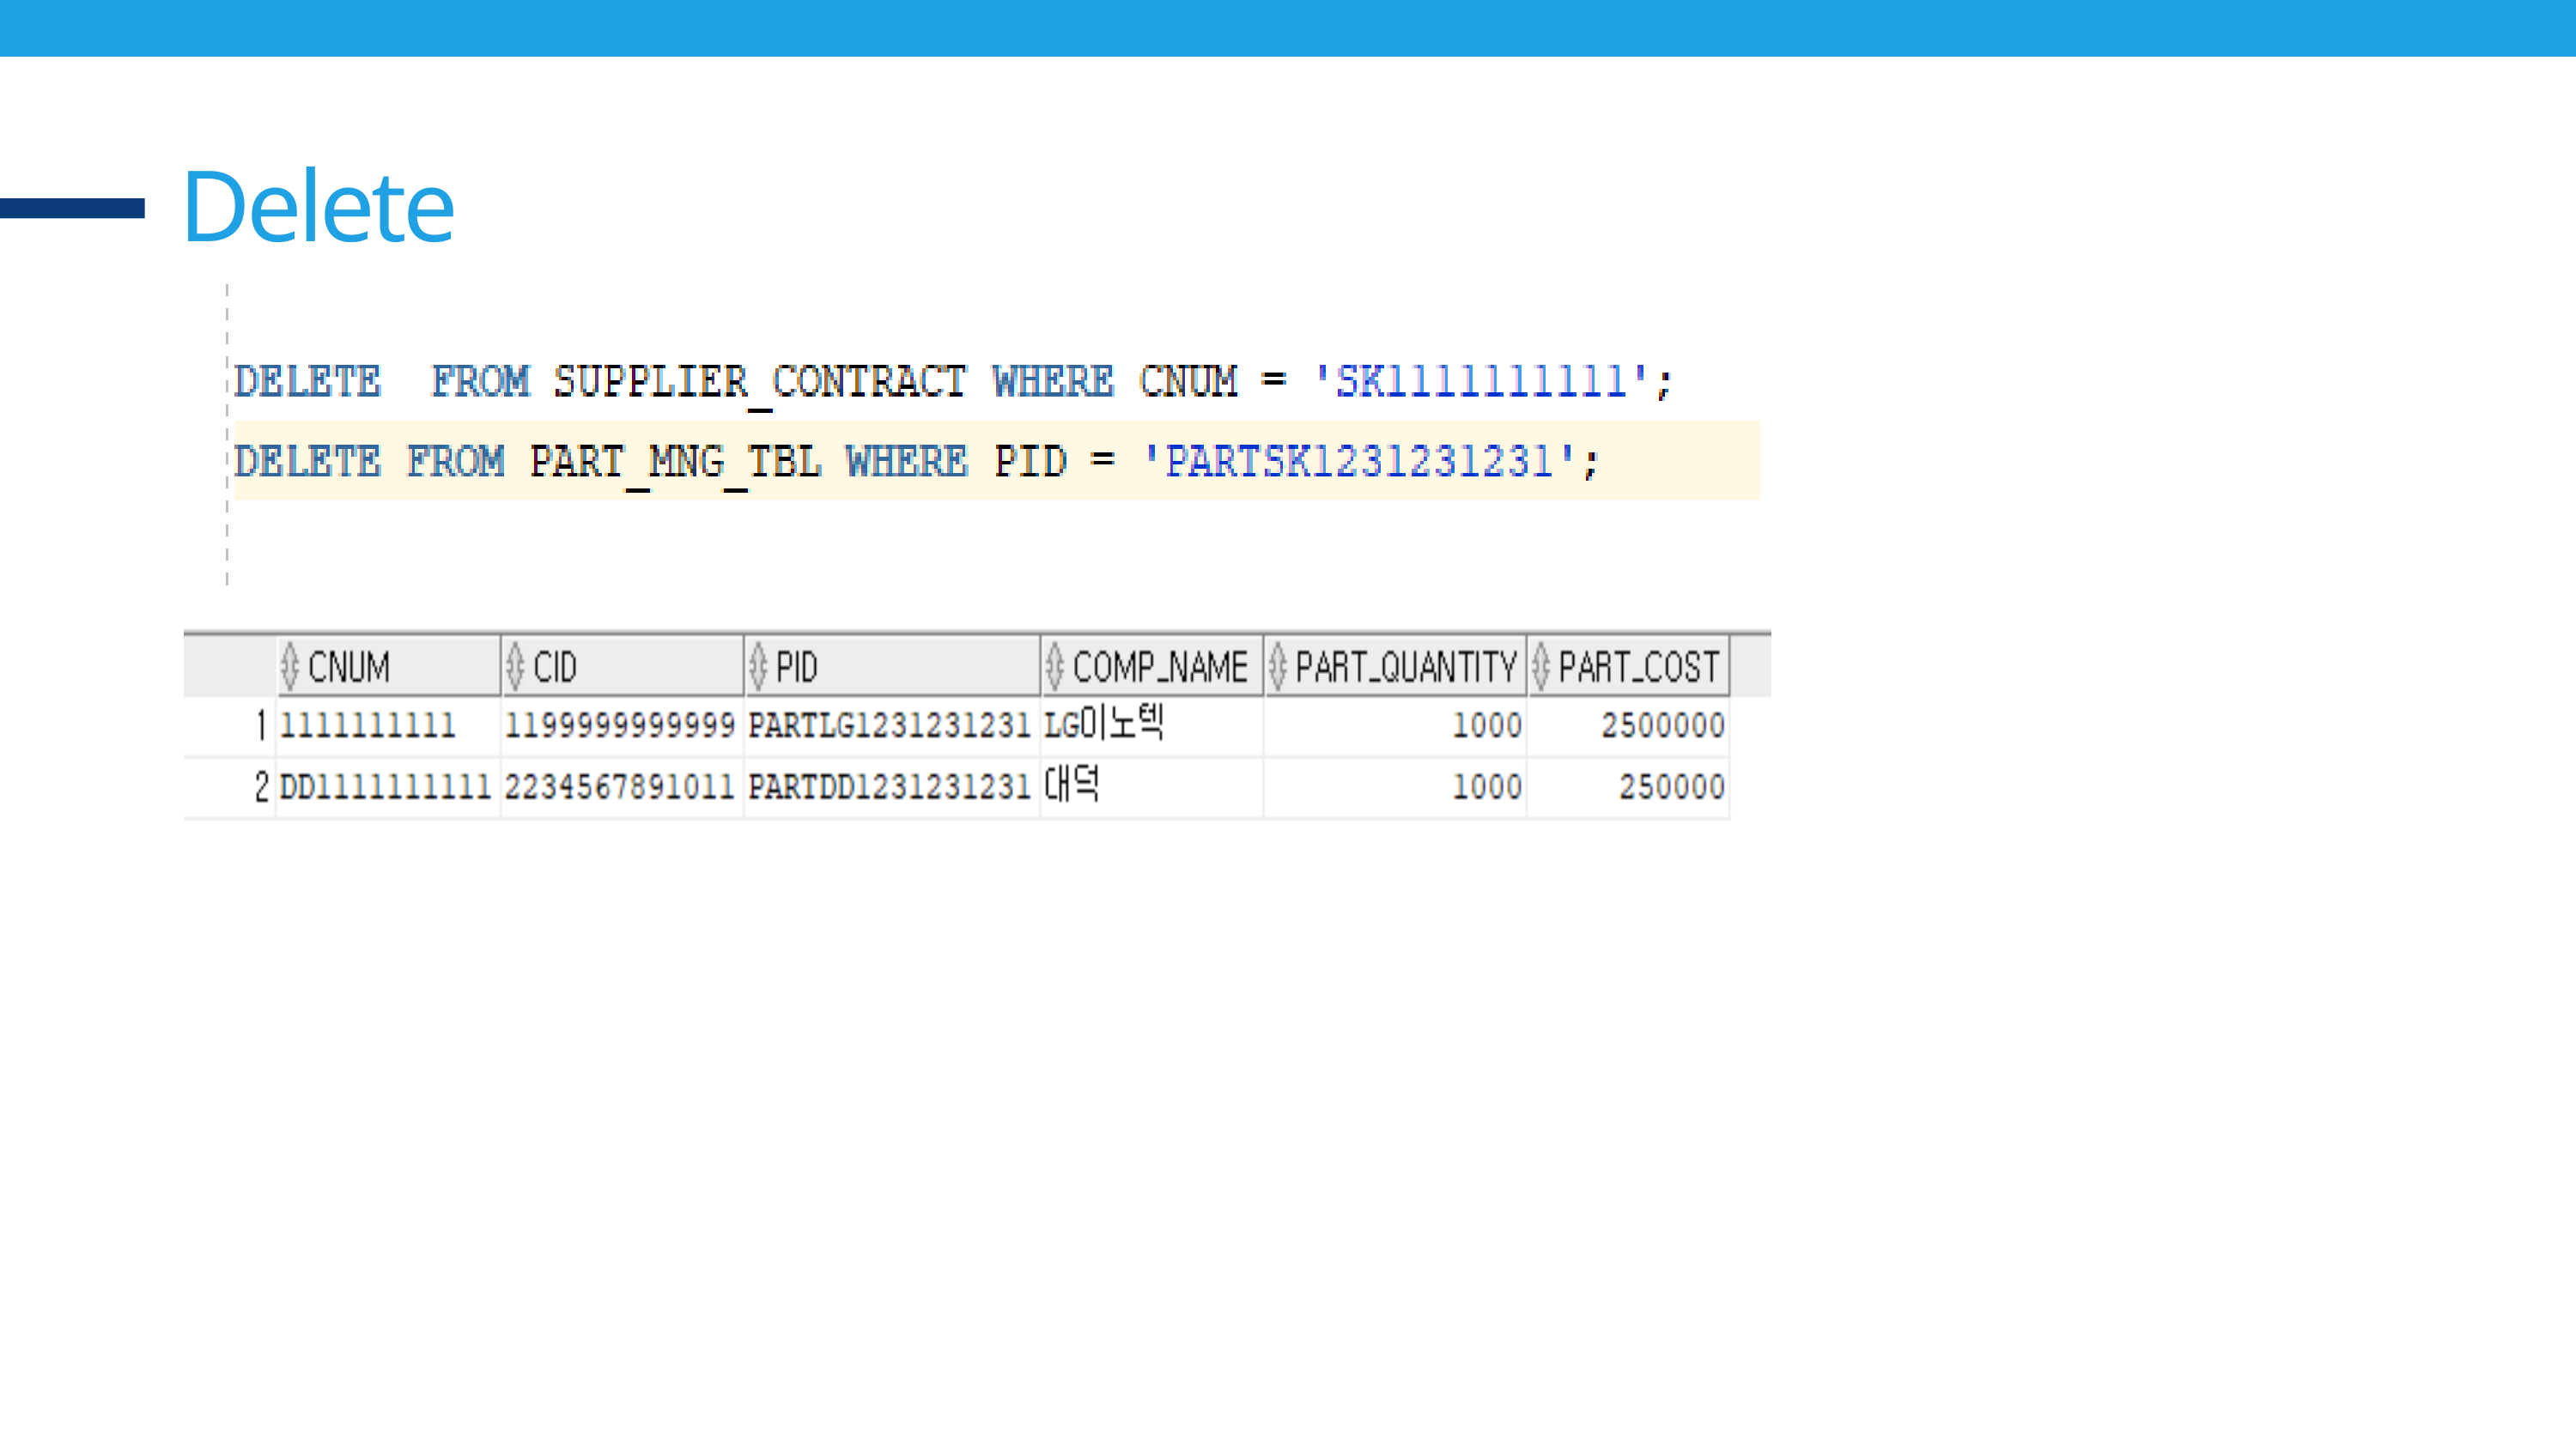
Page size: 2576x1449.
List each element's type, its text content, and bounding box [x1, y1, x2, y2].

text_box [0, 0, 2576, 58]
picture [183, 627, 1771, 886]
text_box Delete [179, 142, 1111, 262]
picture [214, 281, 1761, 585]
